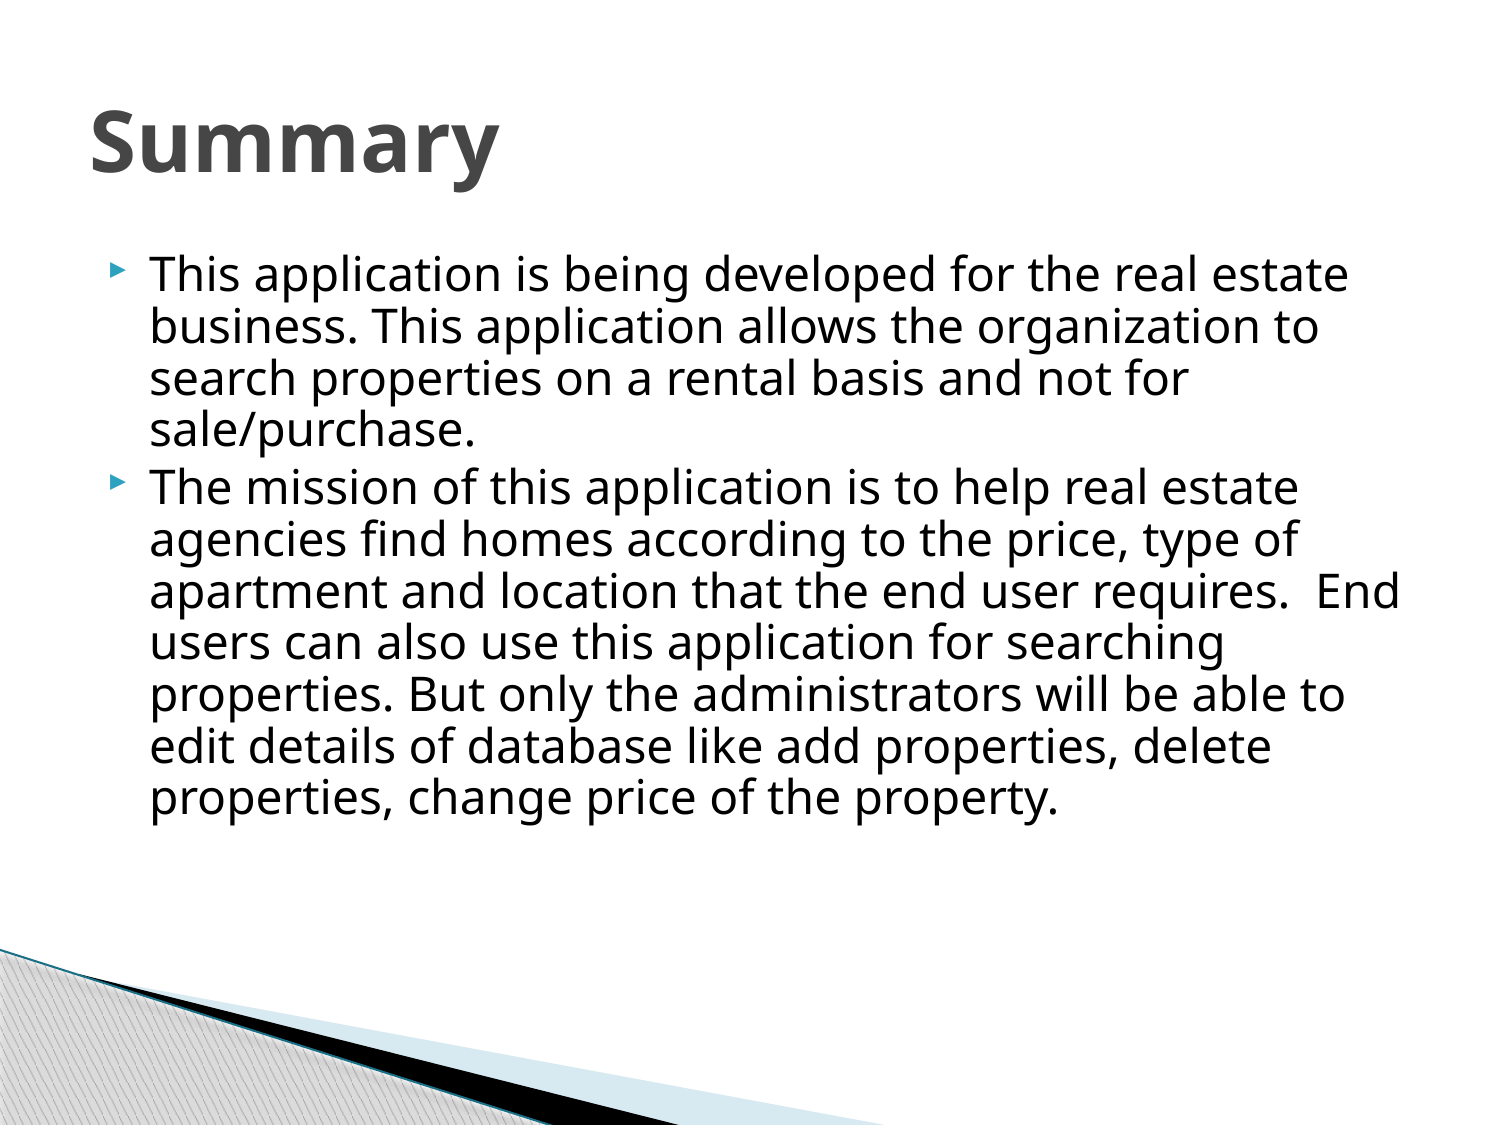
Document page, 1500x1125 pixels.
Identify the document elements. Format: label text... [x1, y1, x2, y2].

title Summary [75, 45, 1425, 233]
list This application is being developed for the real estate business. This application allows the organization to search properties on a rental basis and not for sale/purchase. The mission of this application is to help real estate agencies find homes according to the price, type of apartment and location that the end user requires. End users can also use this application for searching properties. But only the administrators will be able to edit details of database like add properties, delete properties, change price of the property. [75, 243, 1425, 986]
